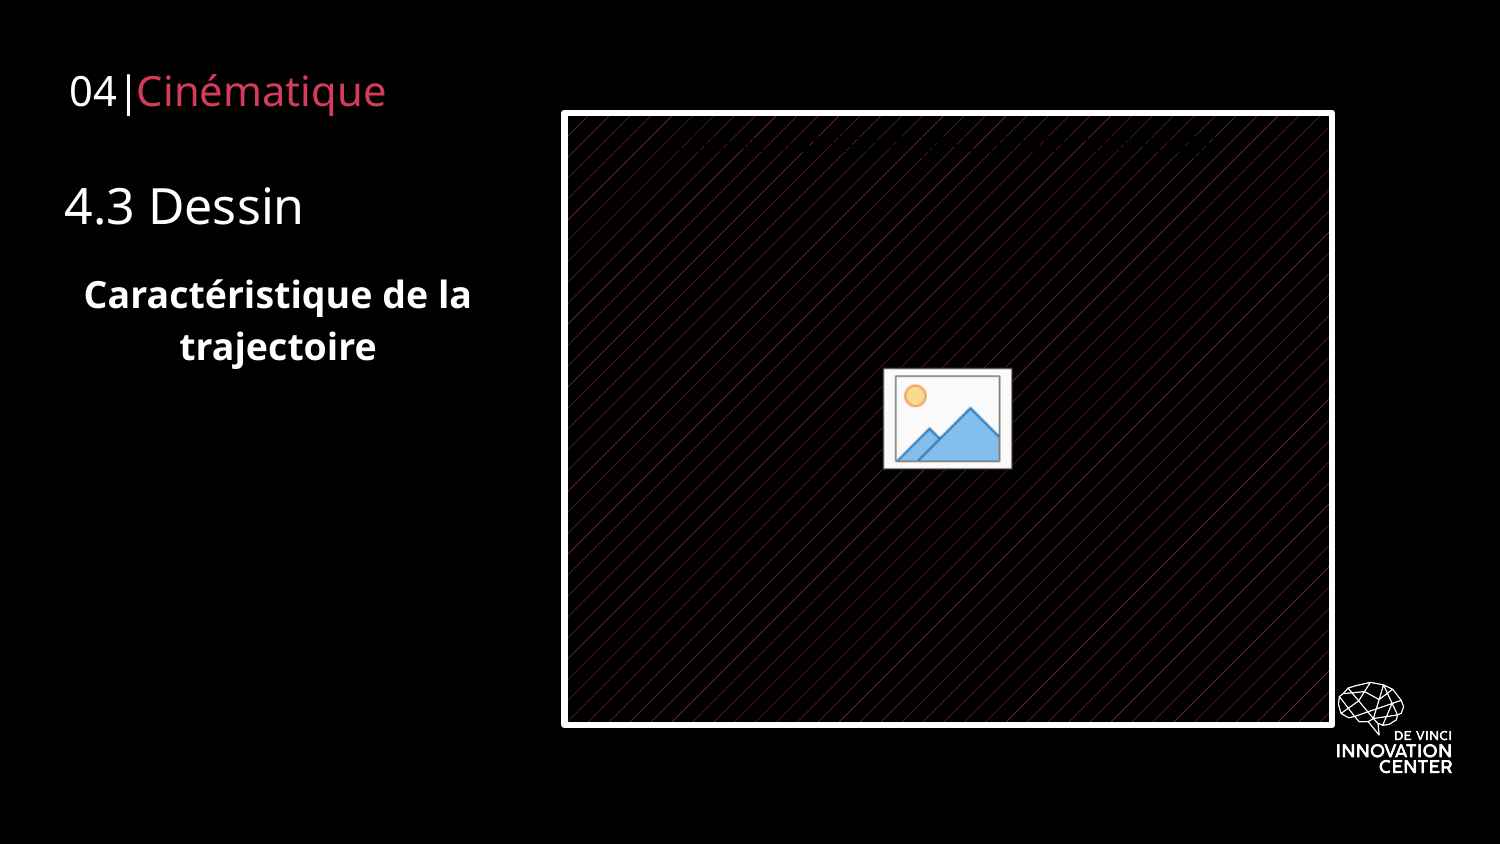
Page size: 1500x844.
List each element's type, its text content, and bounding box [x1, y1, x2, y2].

title 4.3 Dessin [49, 115, 511, 250]
list Caractéristique de la trajectoire [35, 249, 497, 728]
list 04| [35, 41, 103, 116]
list Cinématique [103, 41, 462, 116]
picture [1320, 656, 1471, 807]
picture [567, 115, 1329, 722]
